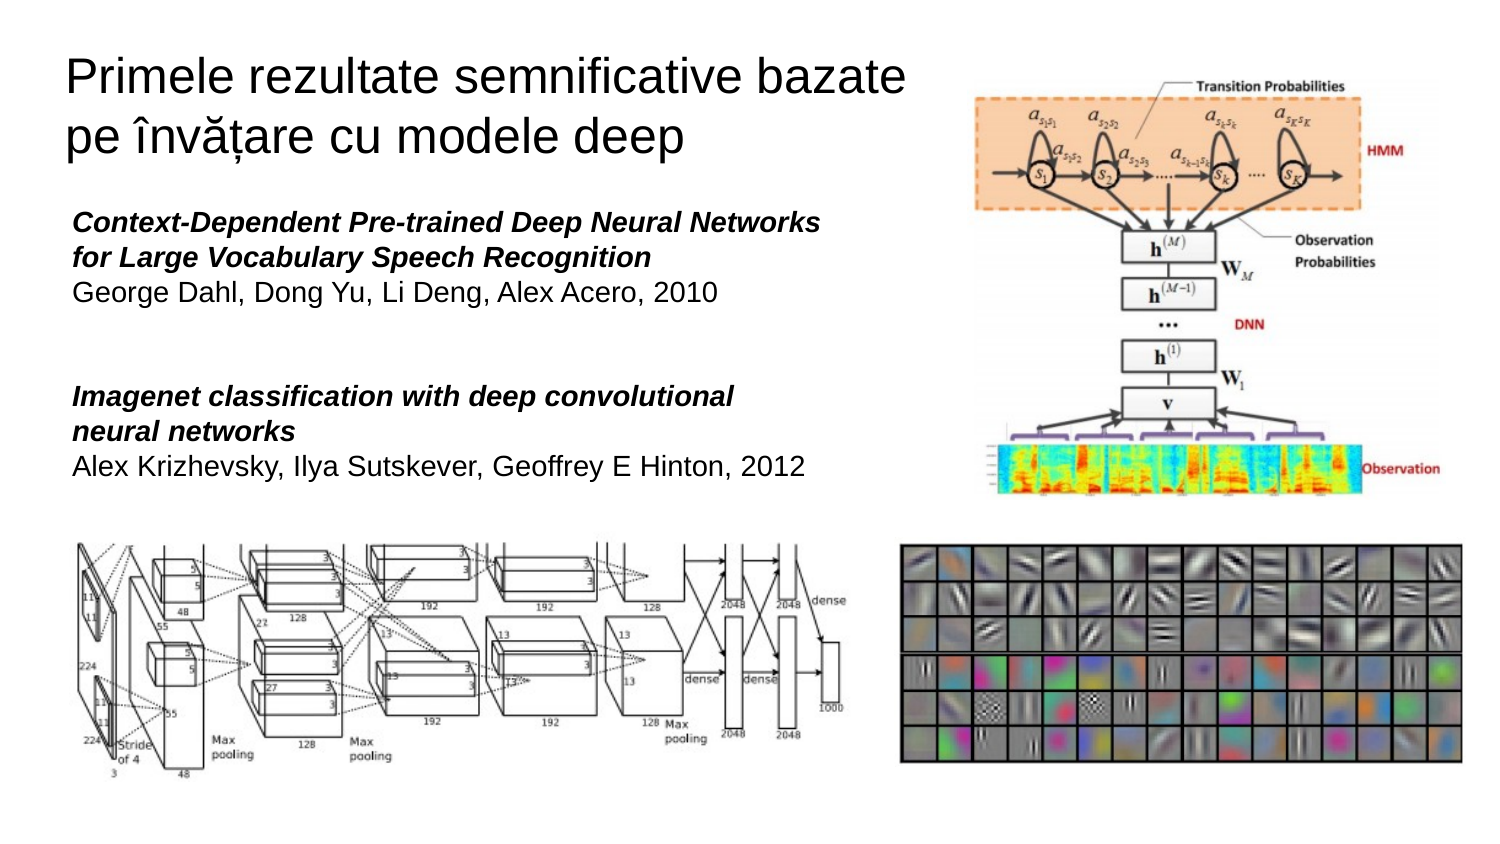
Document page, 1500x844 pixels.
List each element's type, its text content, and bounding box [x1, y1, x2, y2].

picture [68, 531, 853, 783]
text_box Primele rezultate semnificative bazate pe învățare cu modele deep [50, 28, 932, 163]
picture [894, 537, 1470, 768]
text_box Context-Dependent Pre-trained Deep Neural Networks for Large Vocabulary Speech Recognition George Dahl, Dong Yu, Li Deng, Alex Acero, 2010 Imagenet classification with deep convolutional neural networks Alex Krizhevsky, Ilya Sutskever, Geoffrey E Hinton, 2012 [57, 152, 920, 521]
picture [966, 70, 1446, 500]
